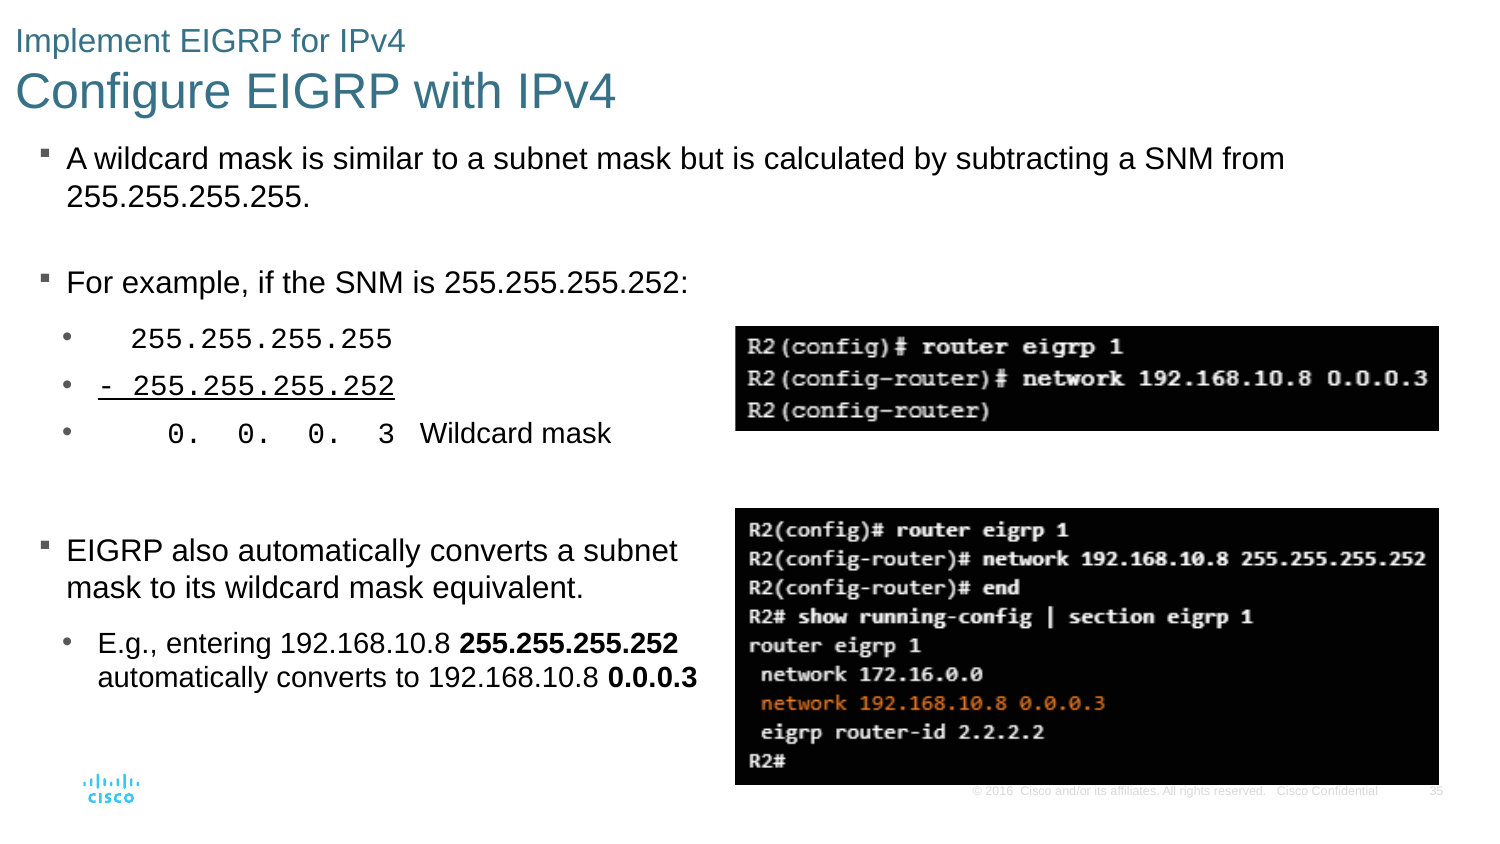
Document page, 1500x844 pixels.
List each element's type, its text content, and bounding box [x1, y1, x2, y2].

title Implement EIGRP for IPv4 Configure EIGRP with IPv4 [0, 6, 1500, 131]
picture [735, 507, 1440, 785]
list A wildcard mask is similar to a subnet mask but is calculated by subtracting a SNM from 255.255.255.255. [23, 131, 1476, 813]
picture [735, 326, 1440, 431]
text_box For example, if the SNM is 255.255.255.252: 255.255.255.255 - 255.255.255.252 0. 0. 0. 3 Wildcard mask EIGRP also automatically converts a subnet mask to its wildcard mask equivalent. E.g., entering 192.168.10.8 255.255.255.252 automatically converts to 192.168.10.8 0.0.0.3 [23, 255, 736, 770]
